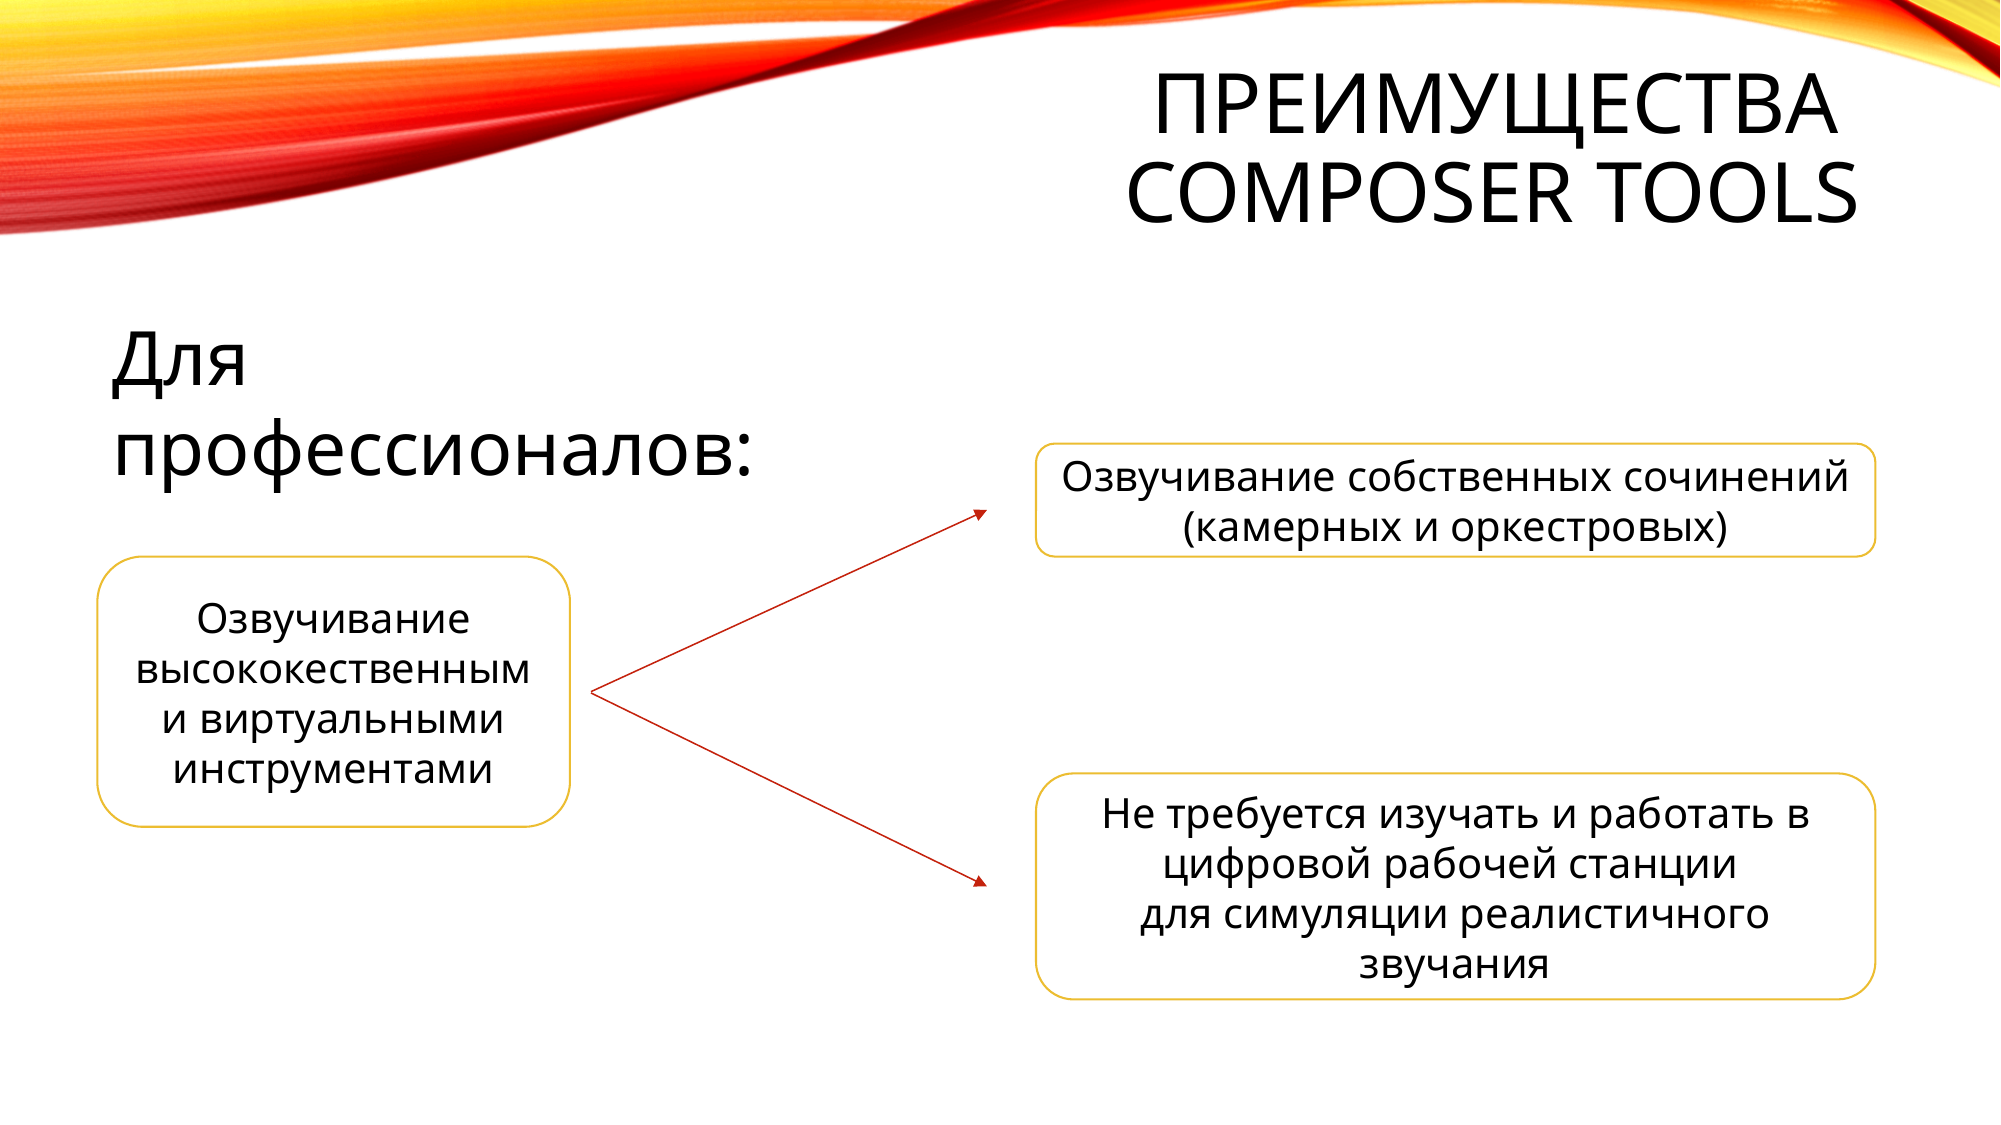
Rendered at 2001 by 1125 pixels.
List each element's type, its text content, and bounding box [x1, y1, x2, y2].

title Преимущества Composer Tools [462, 45, 1876, 258]
text_box Для профессионалов: [97, 302, 906, 498]
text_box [590, 509, 988, 692]
text_box Озвучивание собственных сочинений (камерных и оркестровых) [1034, 442, 1877, 558]
picture [0, 0, 2000, 237]
text_box Не требуется изучать и работать в цифровой рабочей станции для симуляции реалистичного звучания [1034, 772, 1877, 1001]
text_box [590, 692, 988, 887]
text_box Озвучивание высококественными виртуальными инструментами [96, 555, 571, 828]
